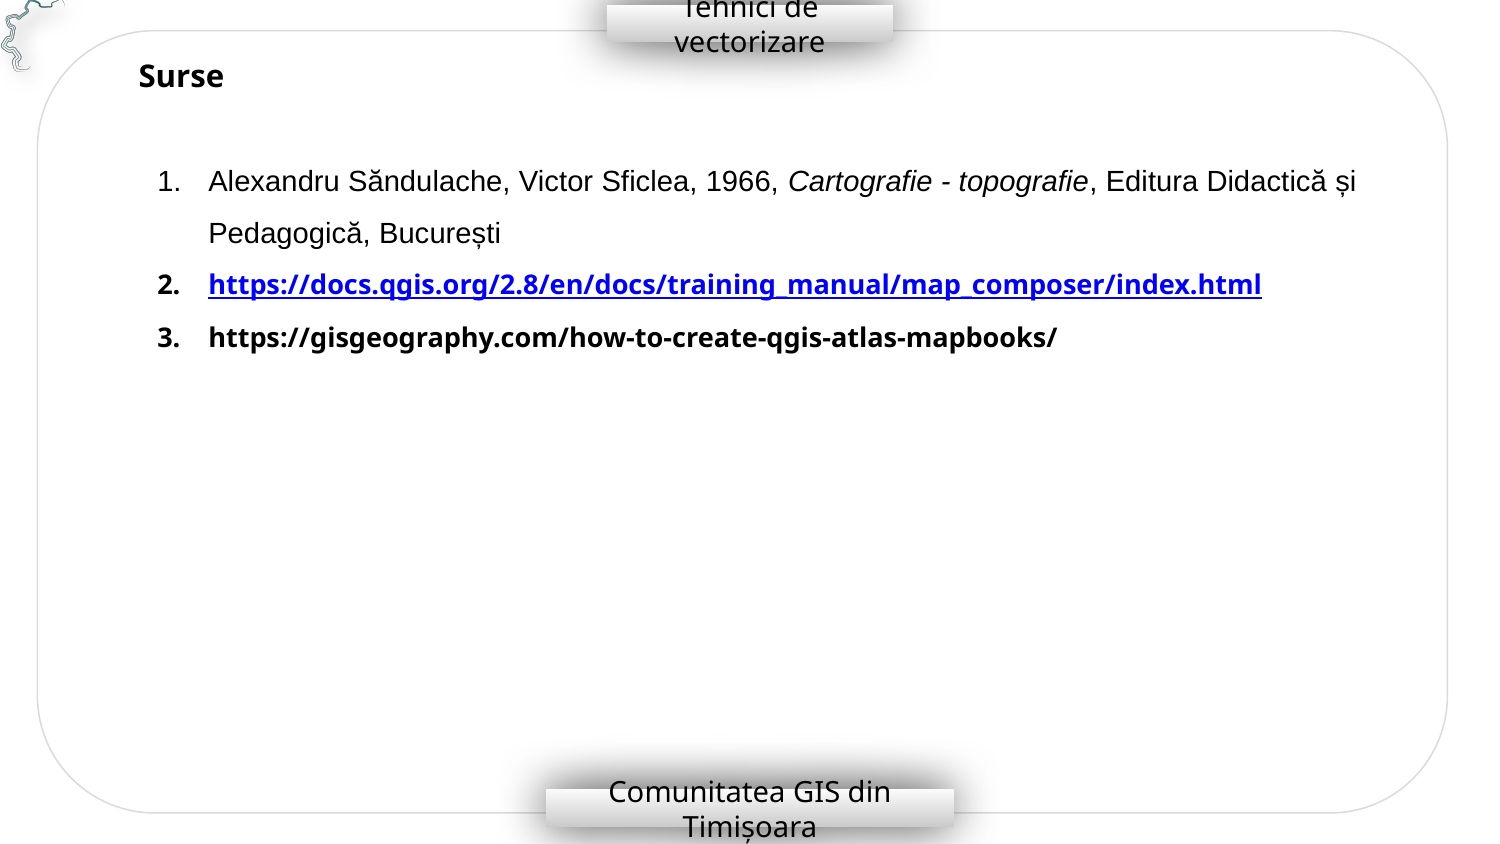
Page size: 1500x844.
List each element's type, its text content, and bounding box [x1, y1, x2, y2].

picture [1, 0, 65, 73]
text_box [37, 30, 1448, 813]
text_box Surse [126, 55, 237, 96]
text_box Tehnici de vectorizare [606, 5, 893, 42]
text_box Comunitatea GIS din Timișoara [546, 789, 954, 827]
text_box Alexandru Săndulache, Victor Sficlea, 1966, Cartografie - topografie, Editura Didactică și Pedagogică, București https://docs.qgis.org/2.8/en/docs/training_manual/map_composer/index.html https://gisgeography.com/how-to-create-qgis-atlas-mapbooks/ [127, 149, 1372, 431]
